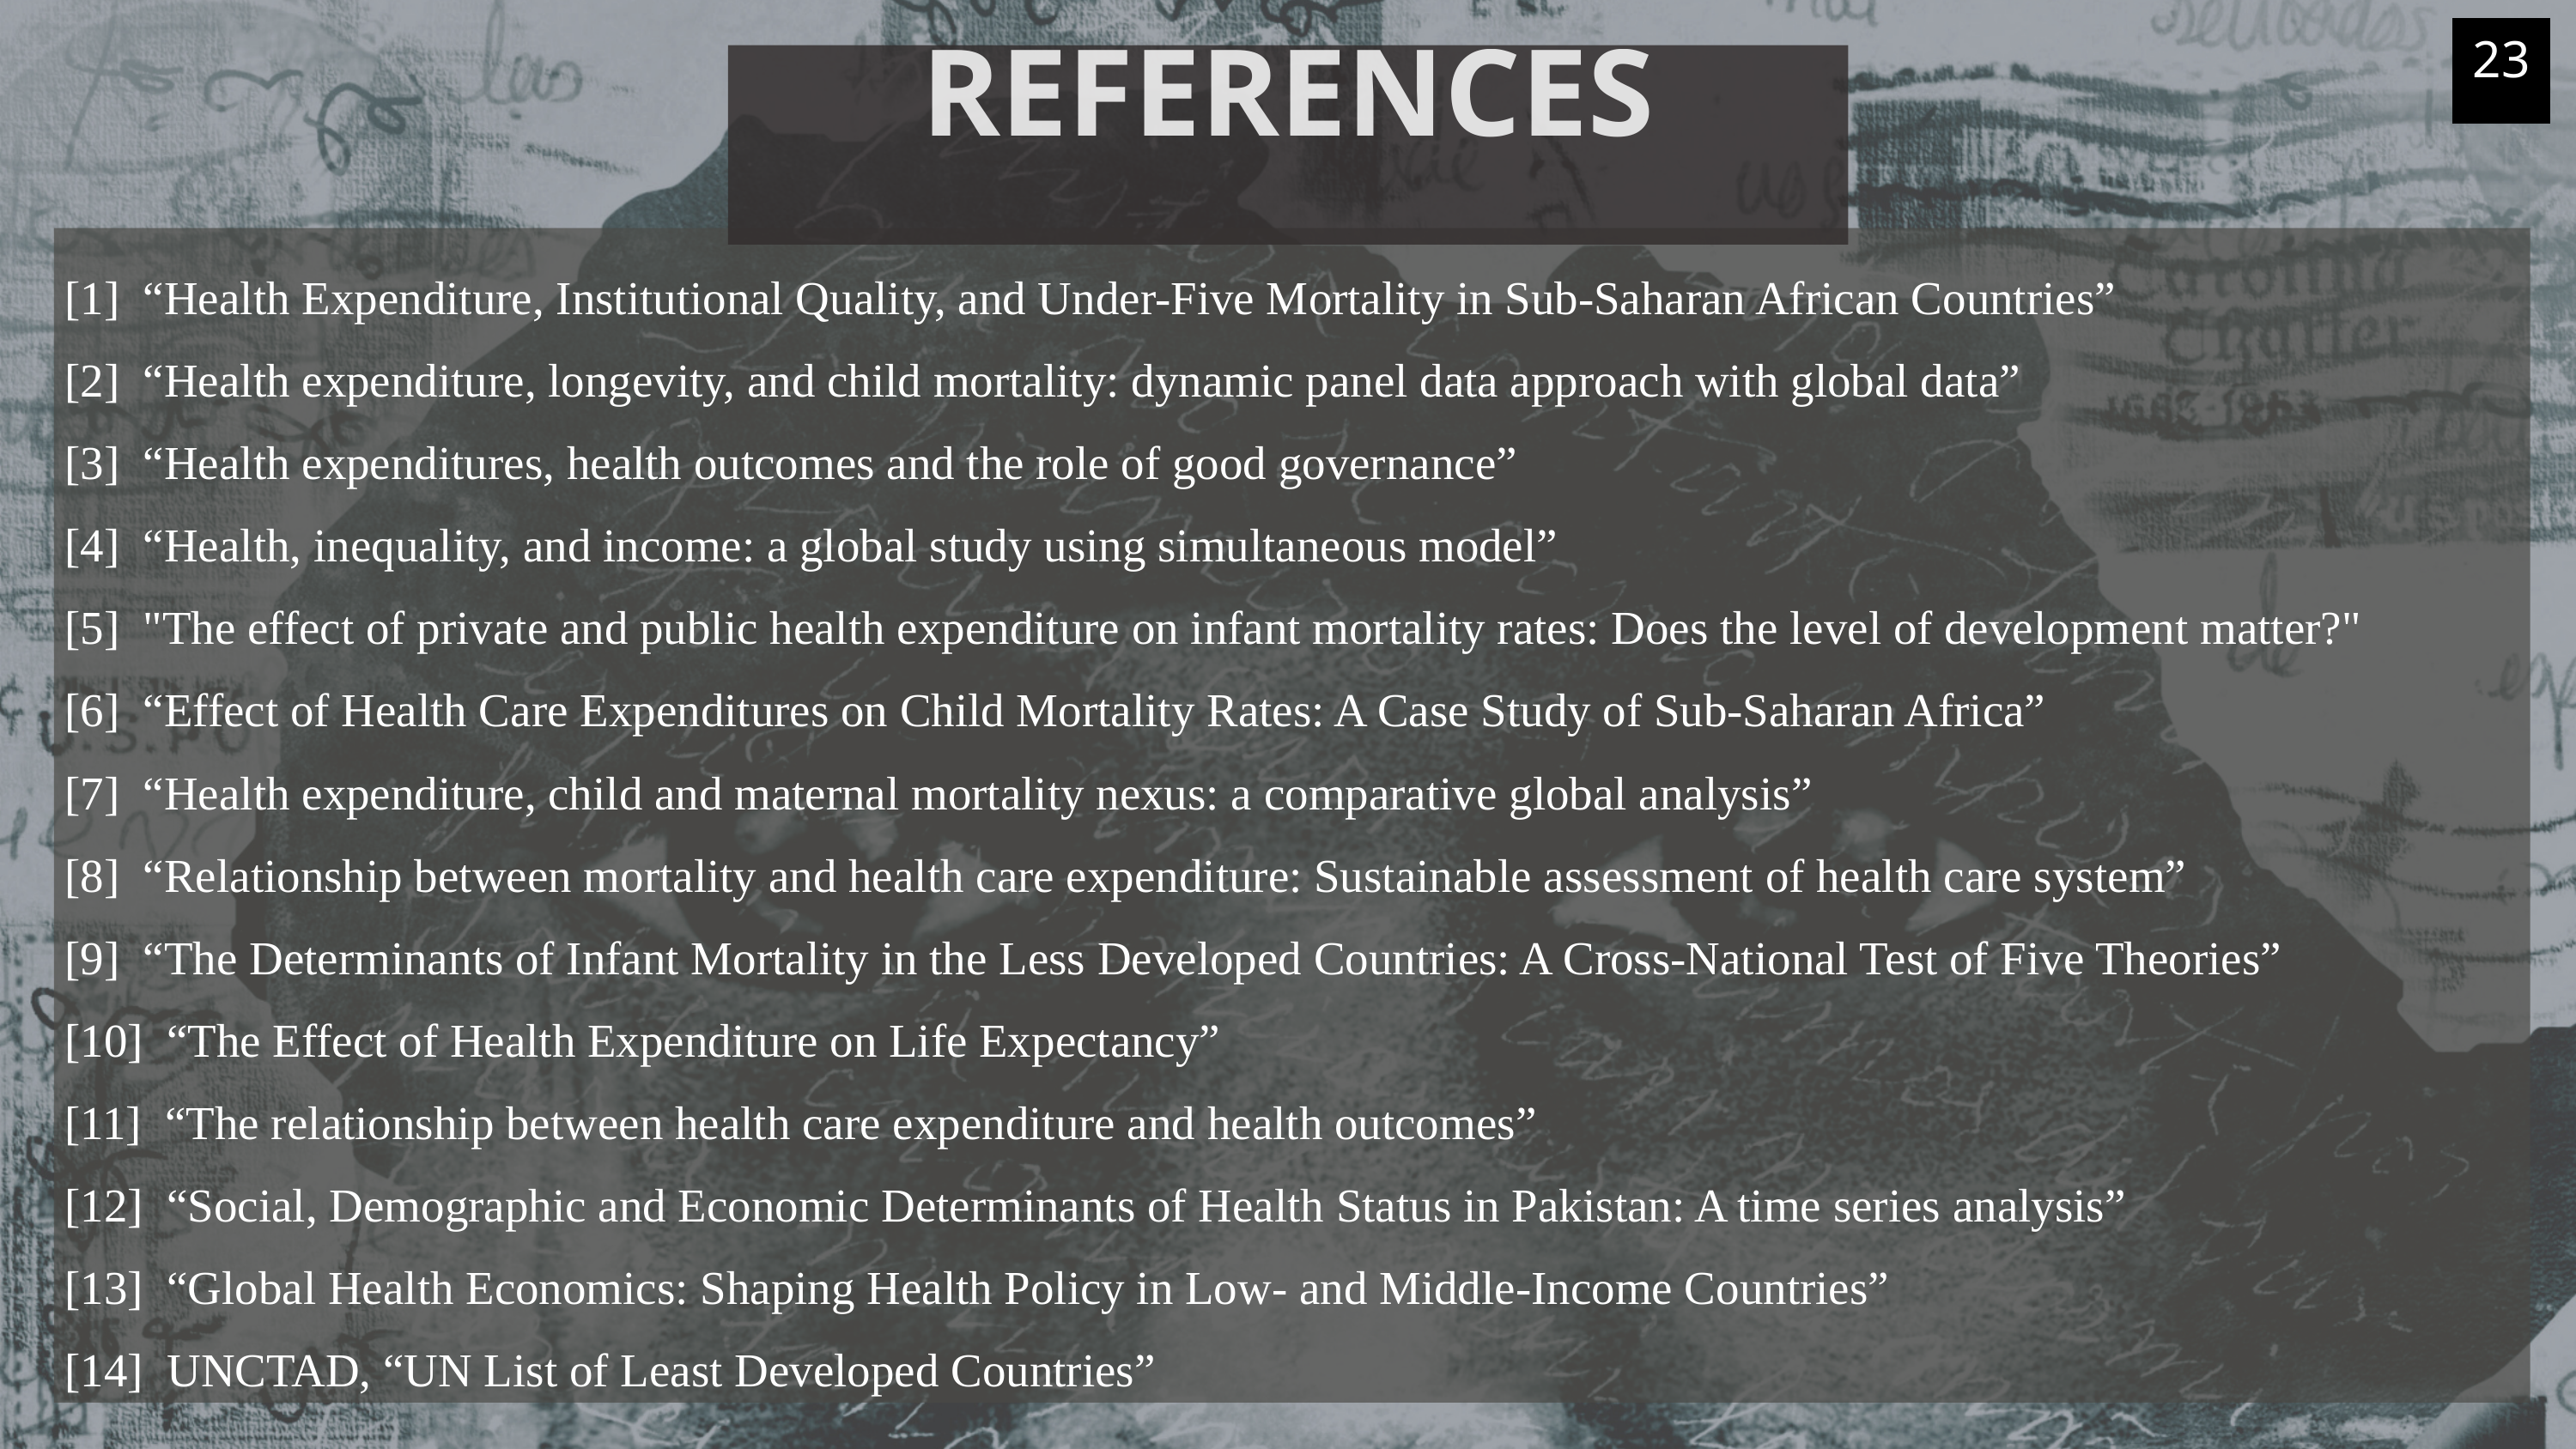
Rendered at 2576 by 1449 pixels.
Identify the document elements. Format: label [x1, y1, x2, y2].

text_box [2452, 17, 2551, 124]
text_box [727, 45, 1849, 245]
text_box [0, 0, 2576, 1449]
text_box [53, 227, 2530, 1404]
